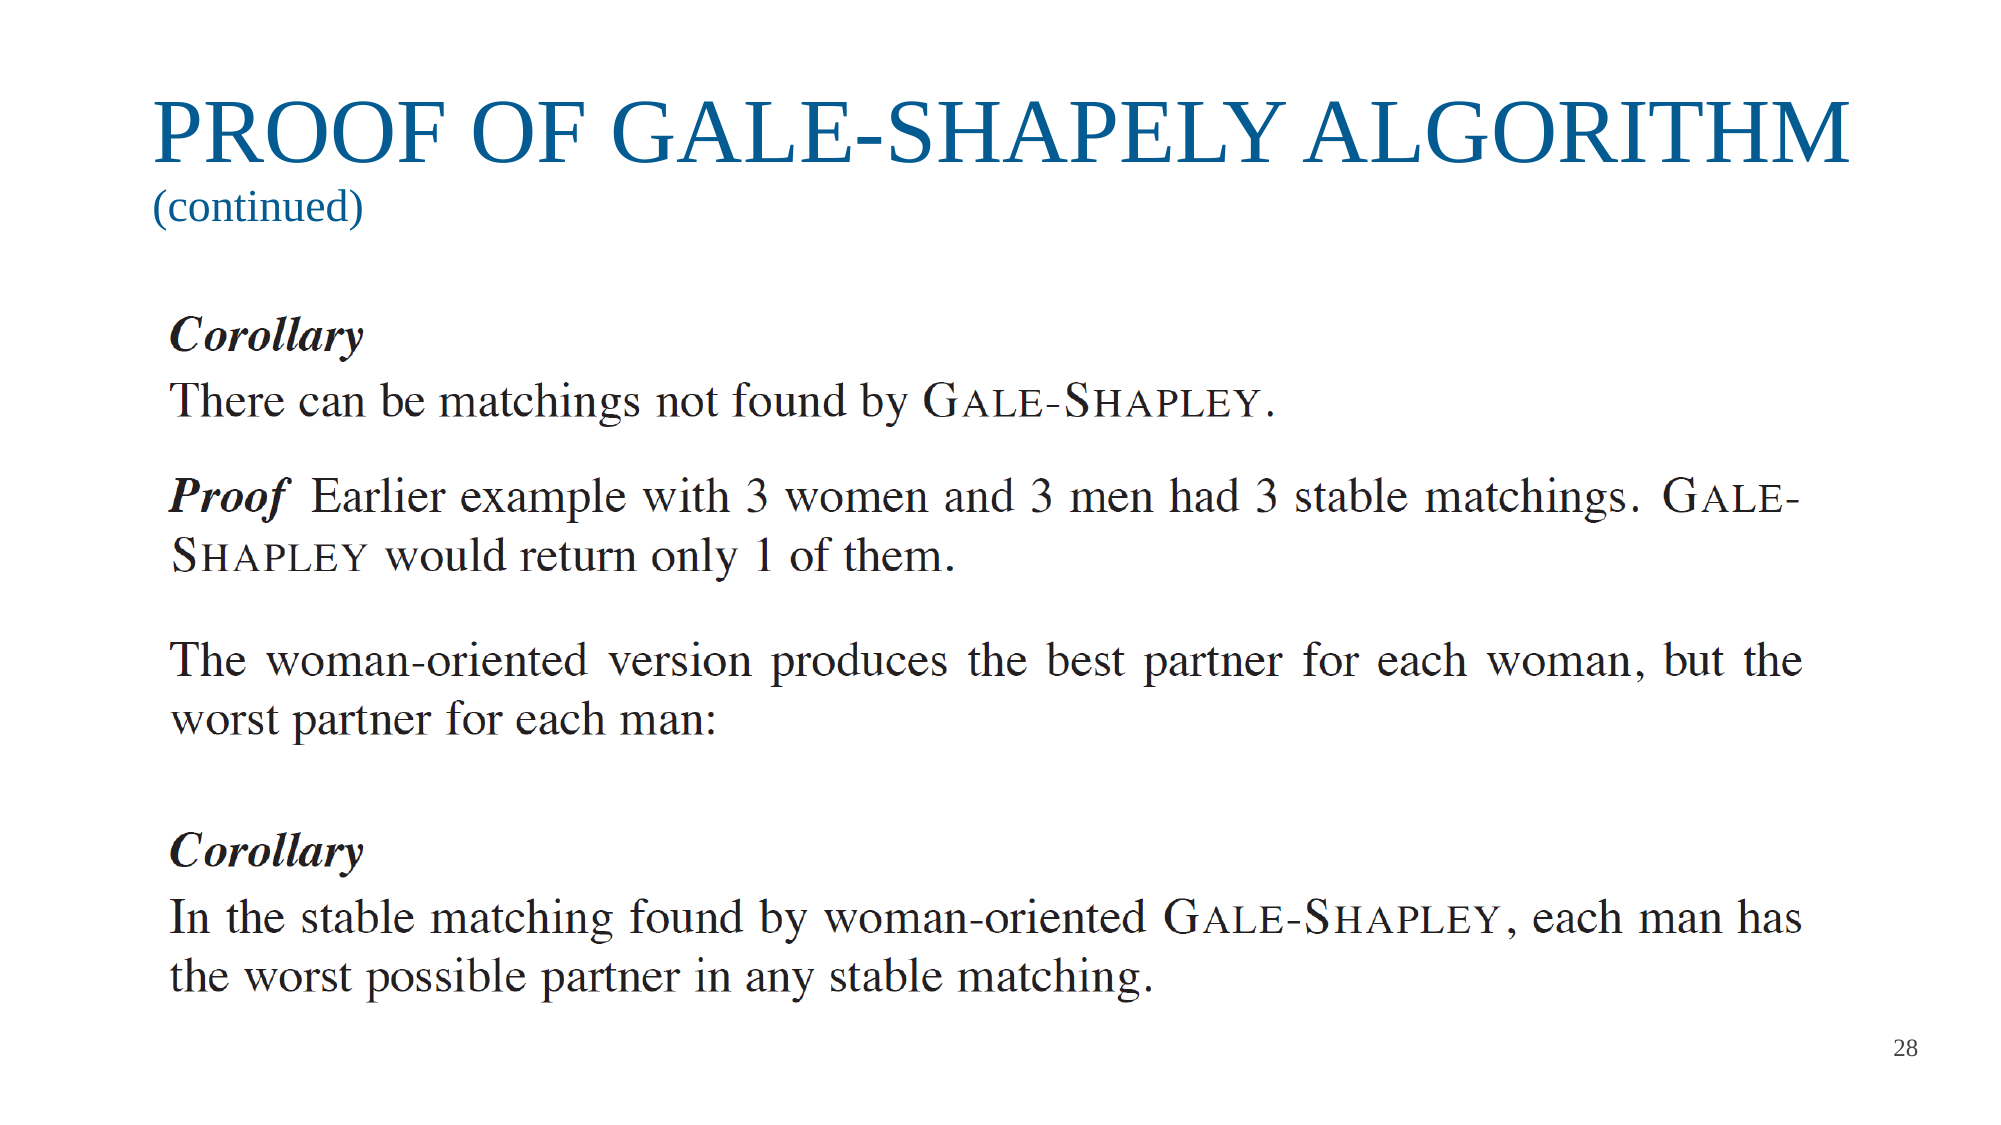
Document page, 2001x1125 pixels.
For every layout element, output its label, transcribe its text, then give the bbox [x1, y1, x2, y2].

picture [159, 621, 1841, 1017]
title PROOF OF GALE-SHAPELY ALGORITHM (continued) [137, 48, 1886, 266]
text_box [159, 298, 1841, 594]
slide_number 28 [1483, 1016, 1934, 1077]
